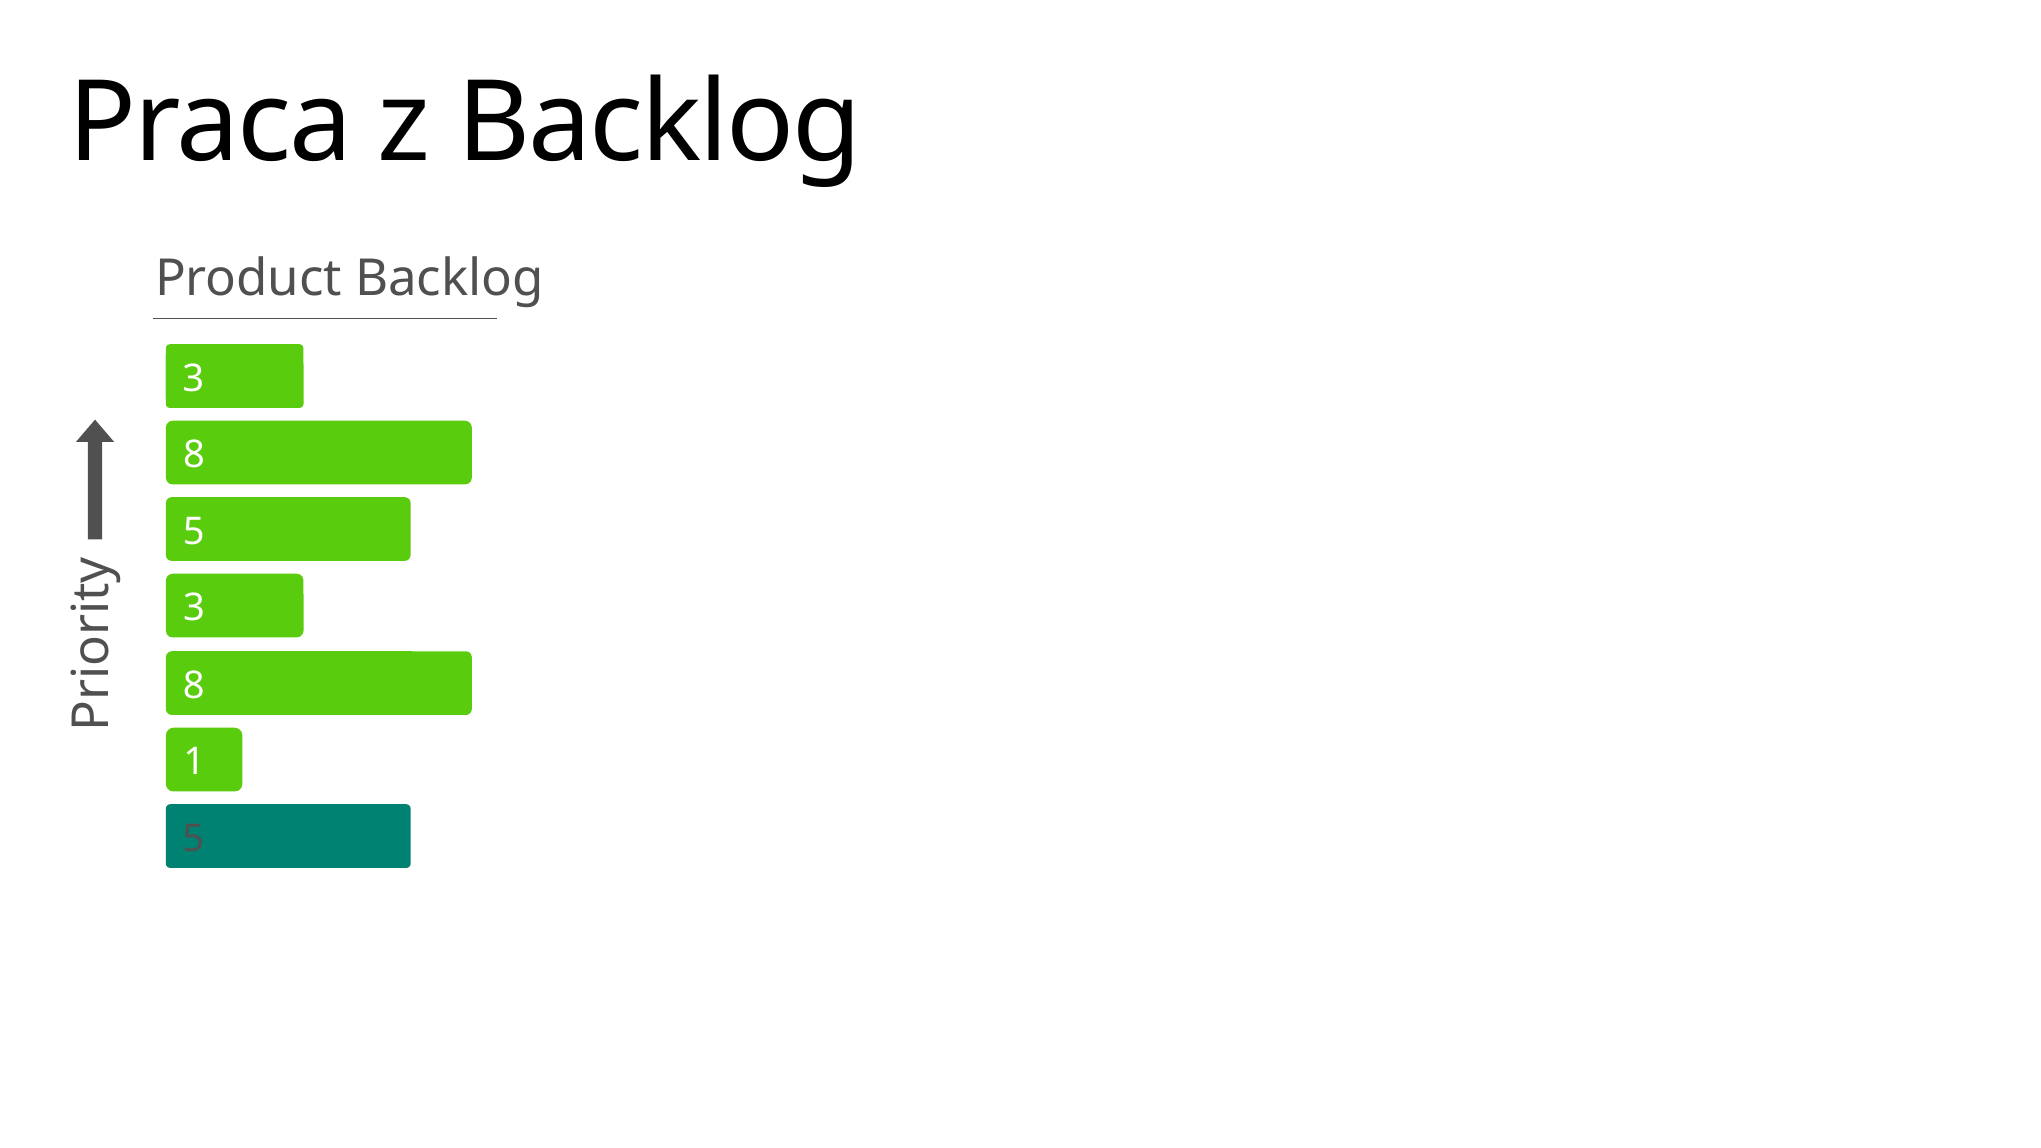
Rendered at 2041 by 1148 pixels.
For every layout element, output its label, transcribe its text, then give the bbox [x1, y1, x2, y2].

title Praca z Backlog [45, 48, 1996, 199]
text_box 8 [164, 419, 473, 486]
text_box 5 [164, 803, 412, 869]
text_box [165, 650, 473, 792]
text_box 3 [164, 343, 305, 409]
text_box Product Backlog [140, 237, 653, 314]
text_box 5 [164, 496, 412, 562]
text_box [49, 419, 129, 761]
text_box 3 [164, 572, 305, 639]
